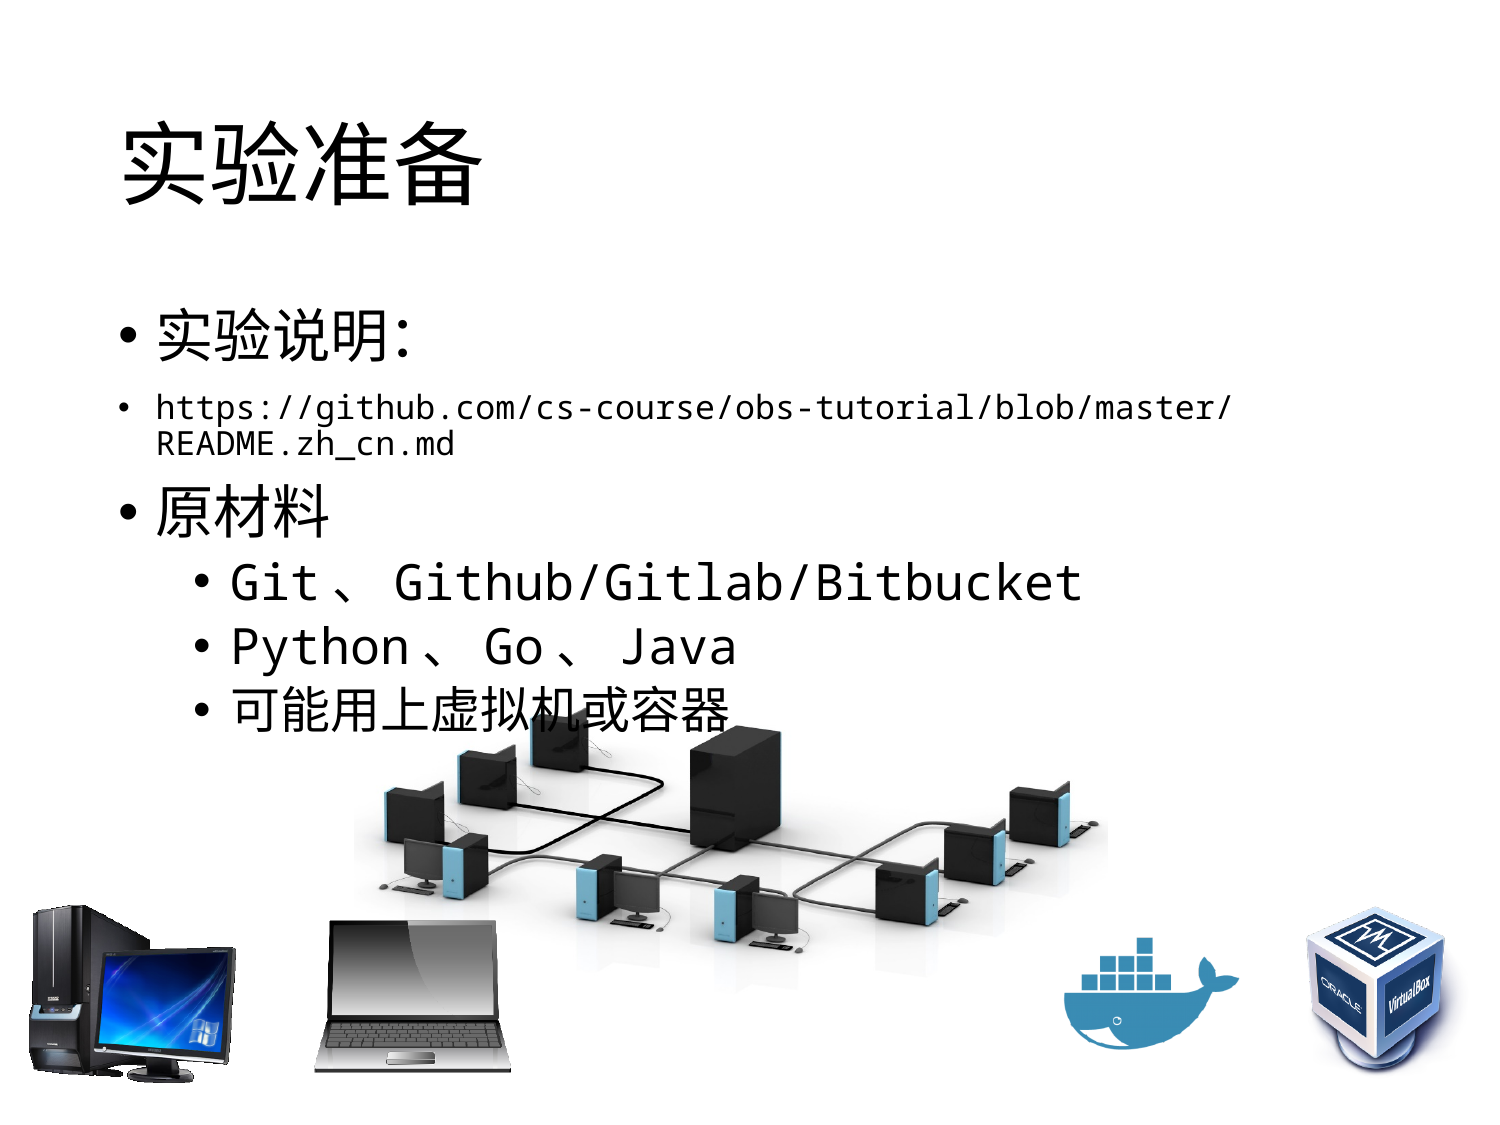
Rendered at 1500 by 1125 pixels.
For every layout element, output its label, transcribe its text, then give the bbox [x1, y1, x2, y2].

list 实验说明： https://github.com/cs-course/obs-tutorial/blob/master/README.zh_cn.md 原材料 Git、Github/Gitlab/Bitbucket Python、Go、Java 可能用上虚拟机或容器 [103, 299, 1397, 1014]
picture [29, 904, 236, 1083]
title 实验准备 [103, 59, 1397, 278]
picture [295, 566, 1241, 1083]
picture [1299, 904, 1477, 1083]
